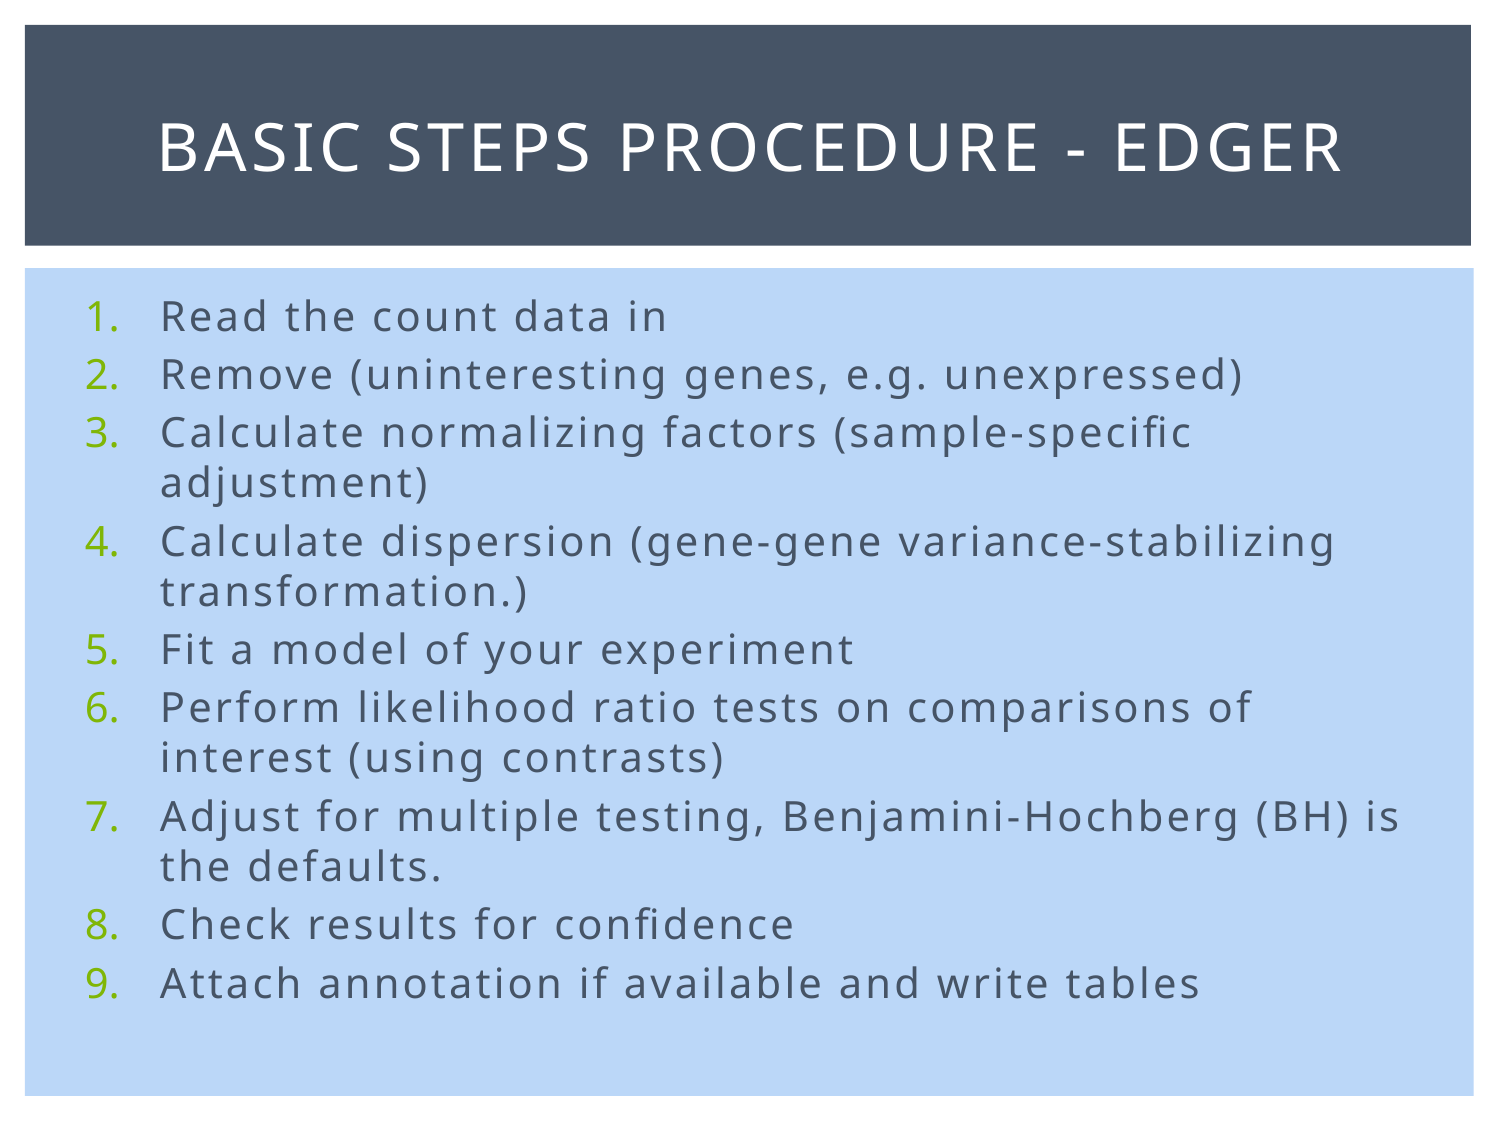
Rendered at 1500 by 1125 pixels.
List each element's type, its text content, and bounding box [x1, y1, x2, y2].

list Read the count data in Remove (uninteresting genes, e.g. unexpressed) Calculate normalizing factors (sample-specific adjustment) Calculate dispersion (gene-gene variance-stabilizing transformation.) Fit a model of your experiment Perform likelihood ratio tests on comparisons of interest (using contrasts) Adjust for multiple testing, Benjamini-Hochberg (BH) is the defaults. Check results for confidence Attach annotation if available and write tables [62, 281, 1442, 1005]
title Basic steps procedure - edger [62, 58, 1438, 232]
